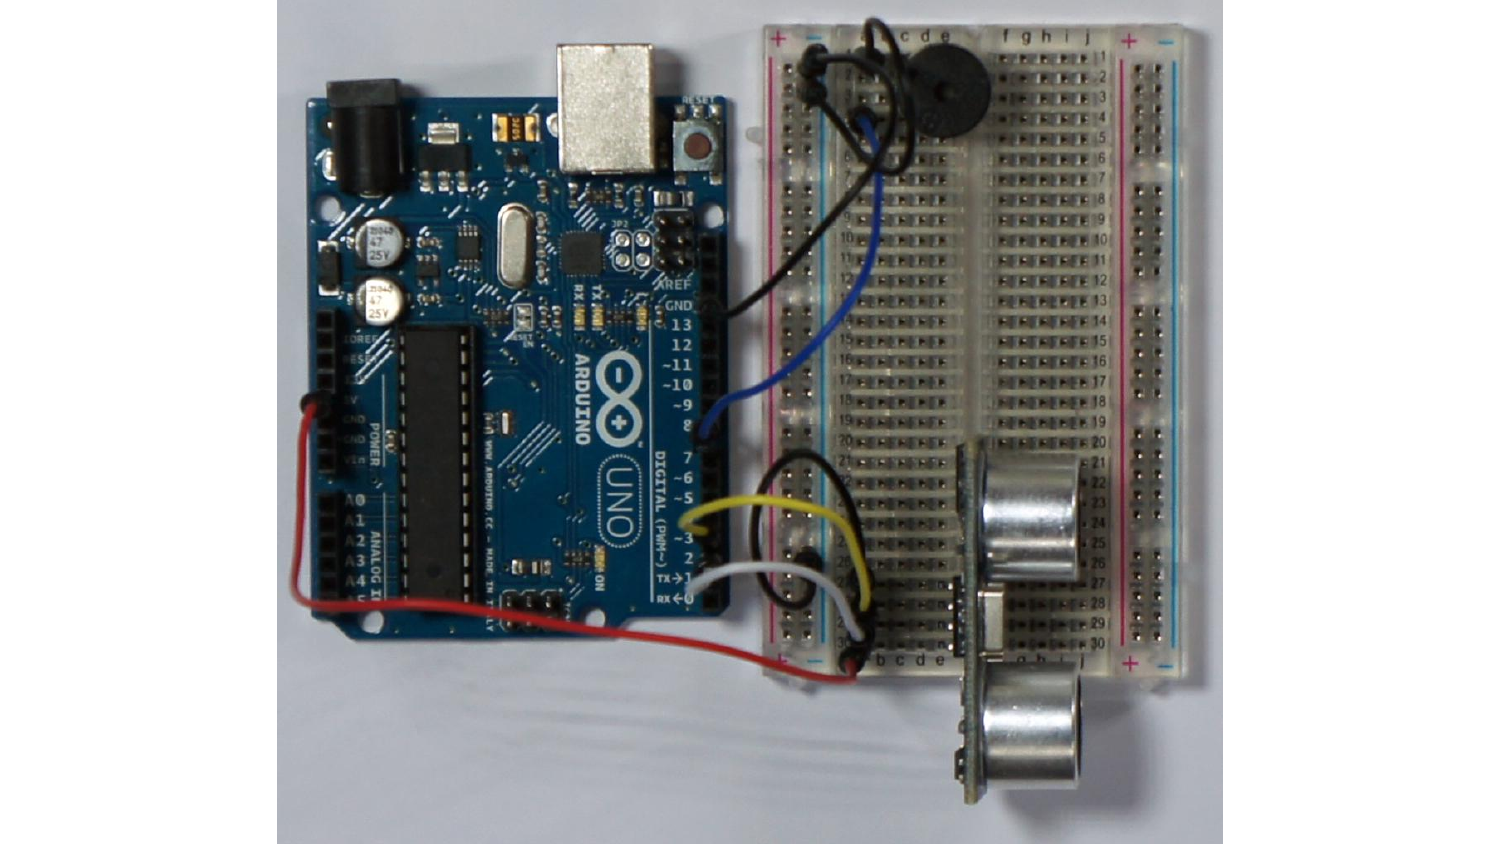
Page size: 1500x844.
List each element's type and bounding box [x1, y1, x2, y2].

picture [276, 0, 1224, 844]
